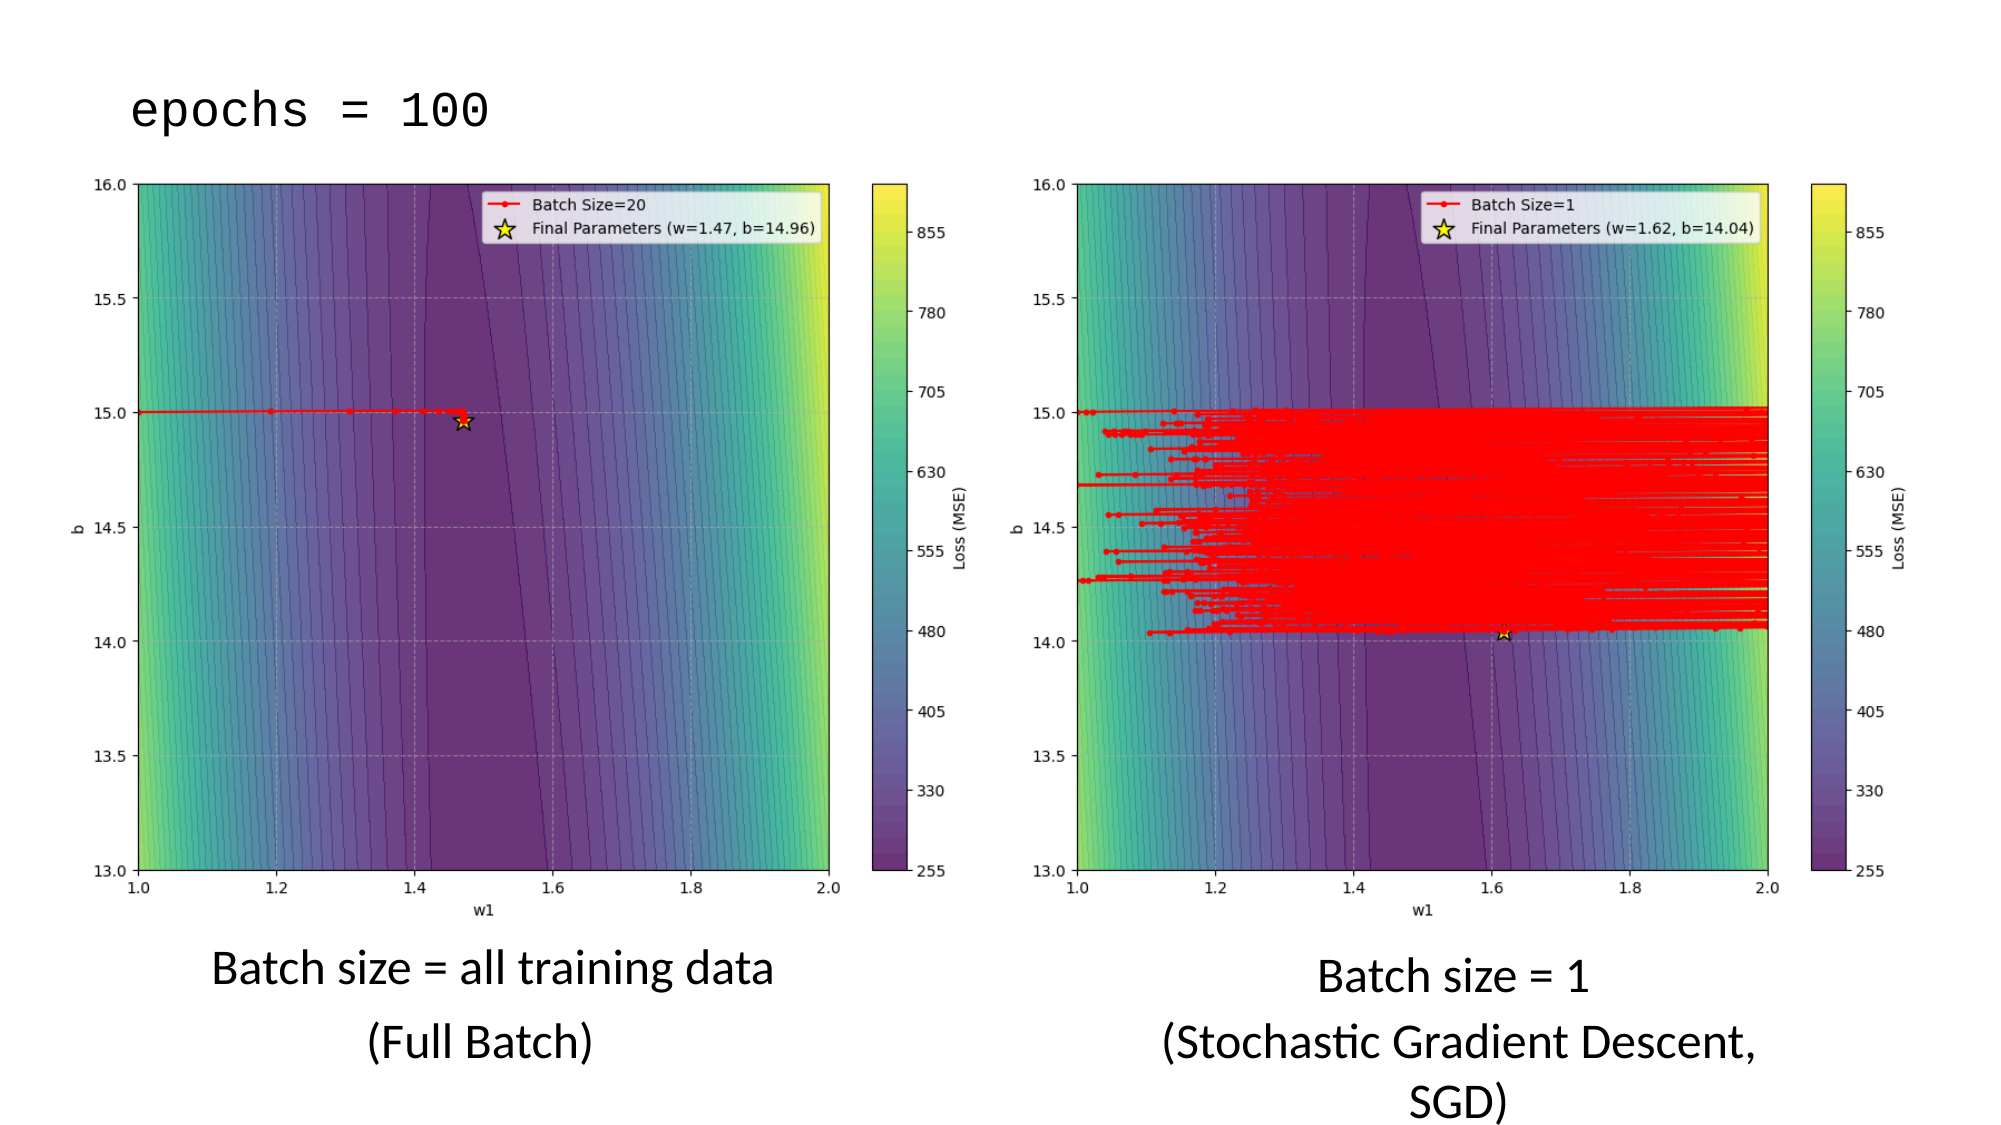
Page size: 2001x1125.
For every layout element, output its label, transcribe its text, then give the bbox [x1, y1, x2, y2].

picture [999, 167, 1918, 929]
text_box Batch size = 1 [1115, 934, 1792, 1001]
text_box (Stochastic Gradient Descent, SGD) [1097, 1001, 1822, 1125]
text_box epochs = 100 [115, 98, 1116, 144]
picture [60, 167, 979, 929]
text_box Batch size = all training data [155, 929, 832, 1002]
text_box (Full Batch) [141, 1001, 819, 1077]
